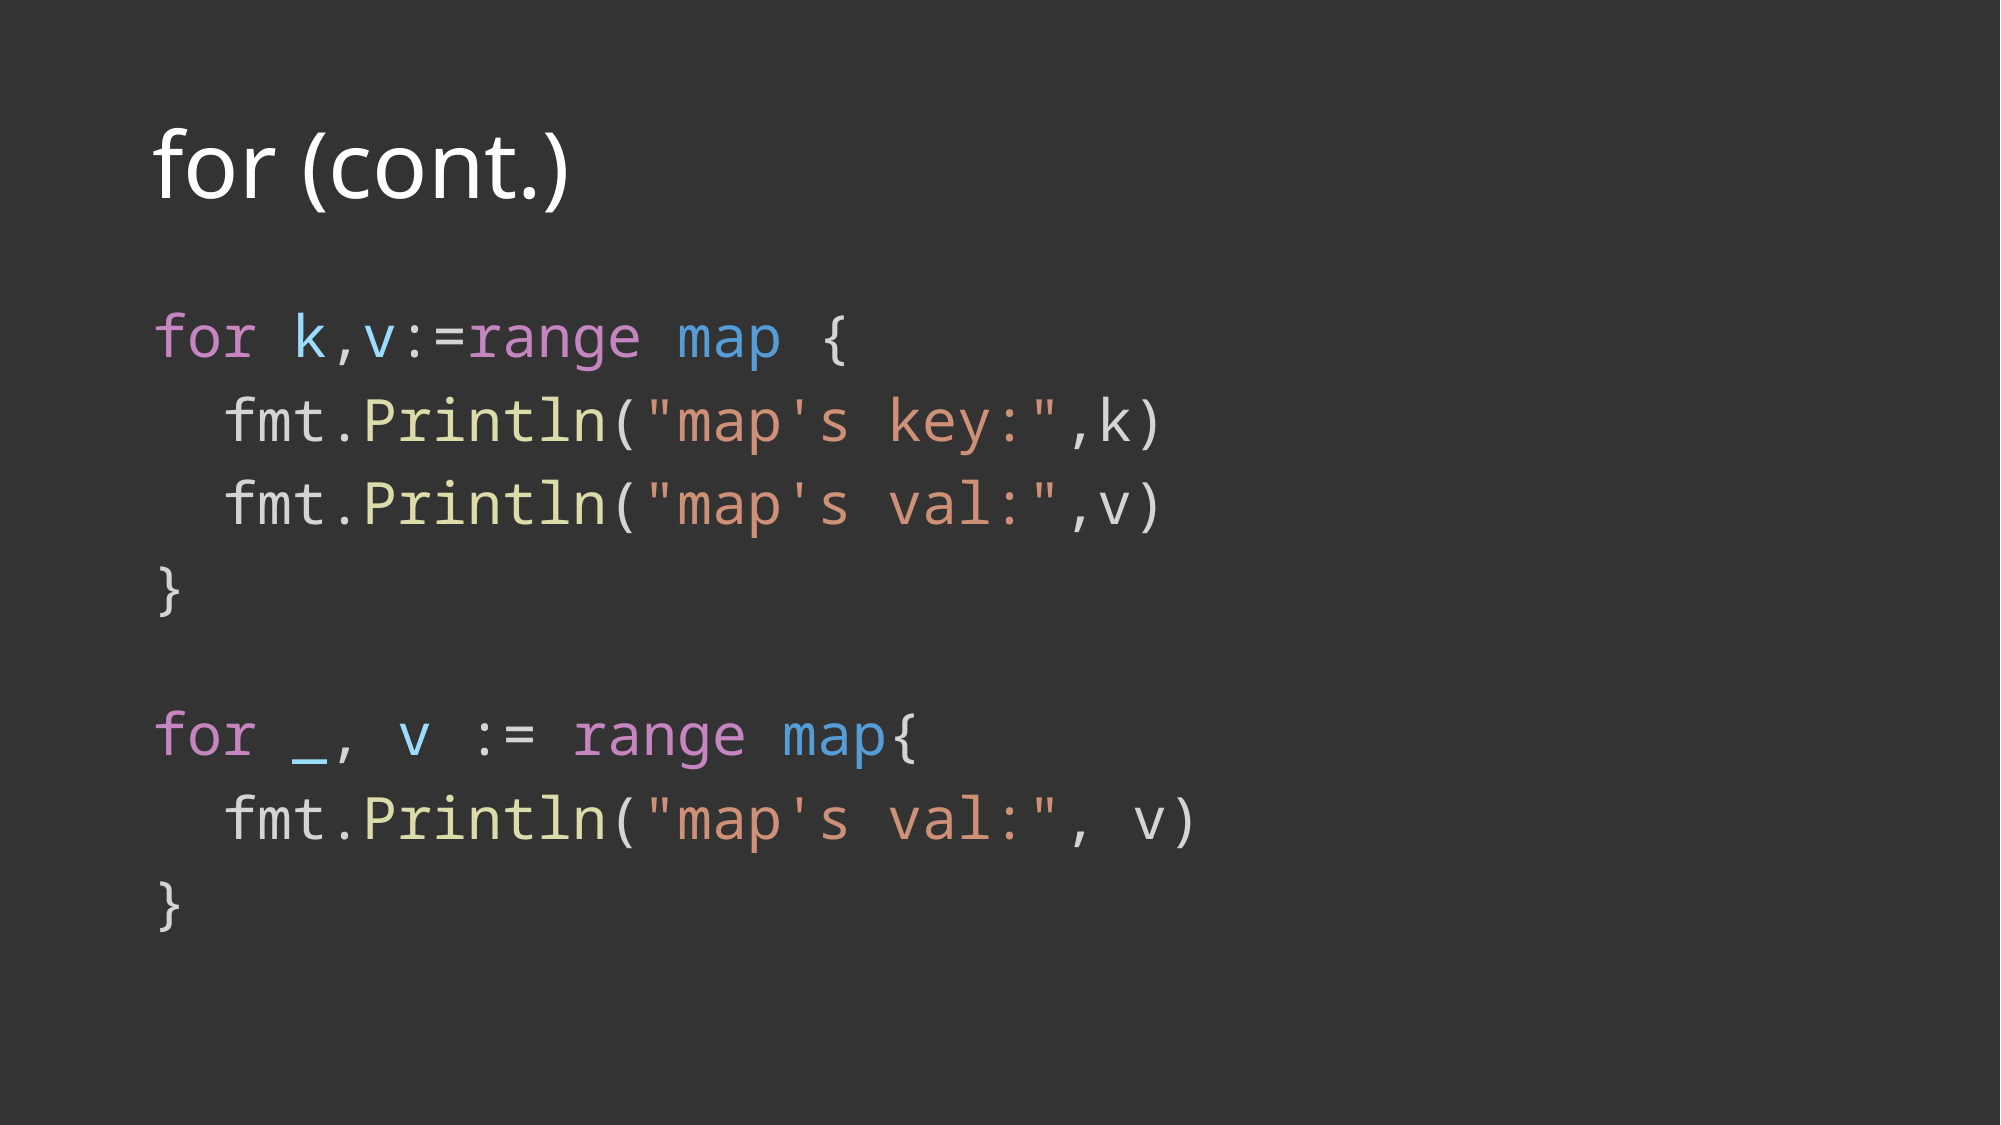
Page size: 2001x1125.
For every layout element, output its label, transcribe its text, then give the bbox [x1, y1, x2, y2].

list for k,v:=range map { fmt.Println("map's key:",k) fmt.Println("map's val:",v) } for _, v := range map{ fmt.Println("map's val:", v) } [137, 299, 1863, 1014]
title for (cont.) [137, 59, 1863, 278]
